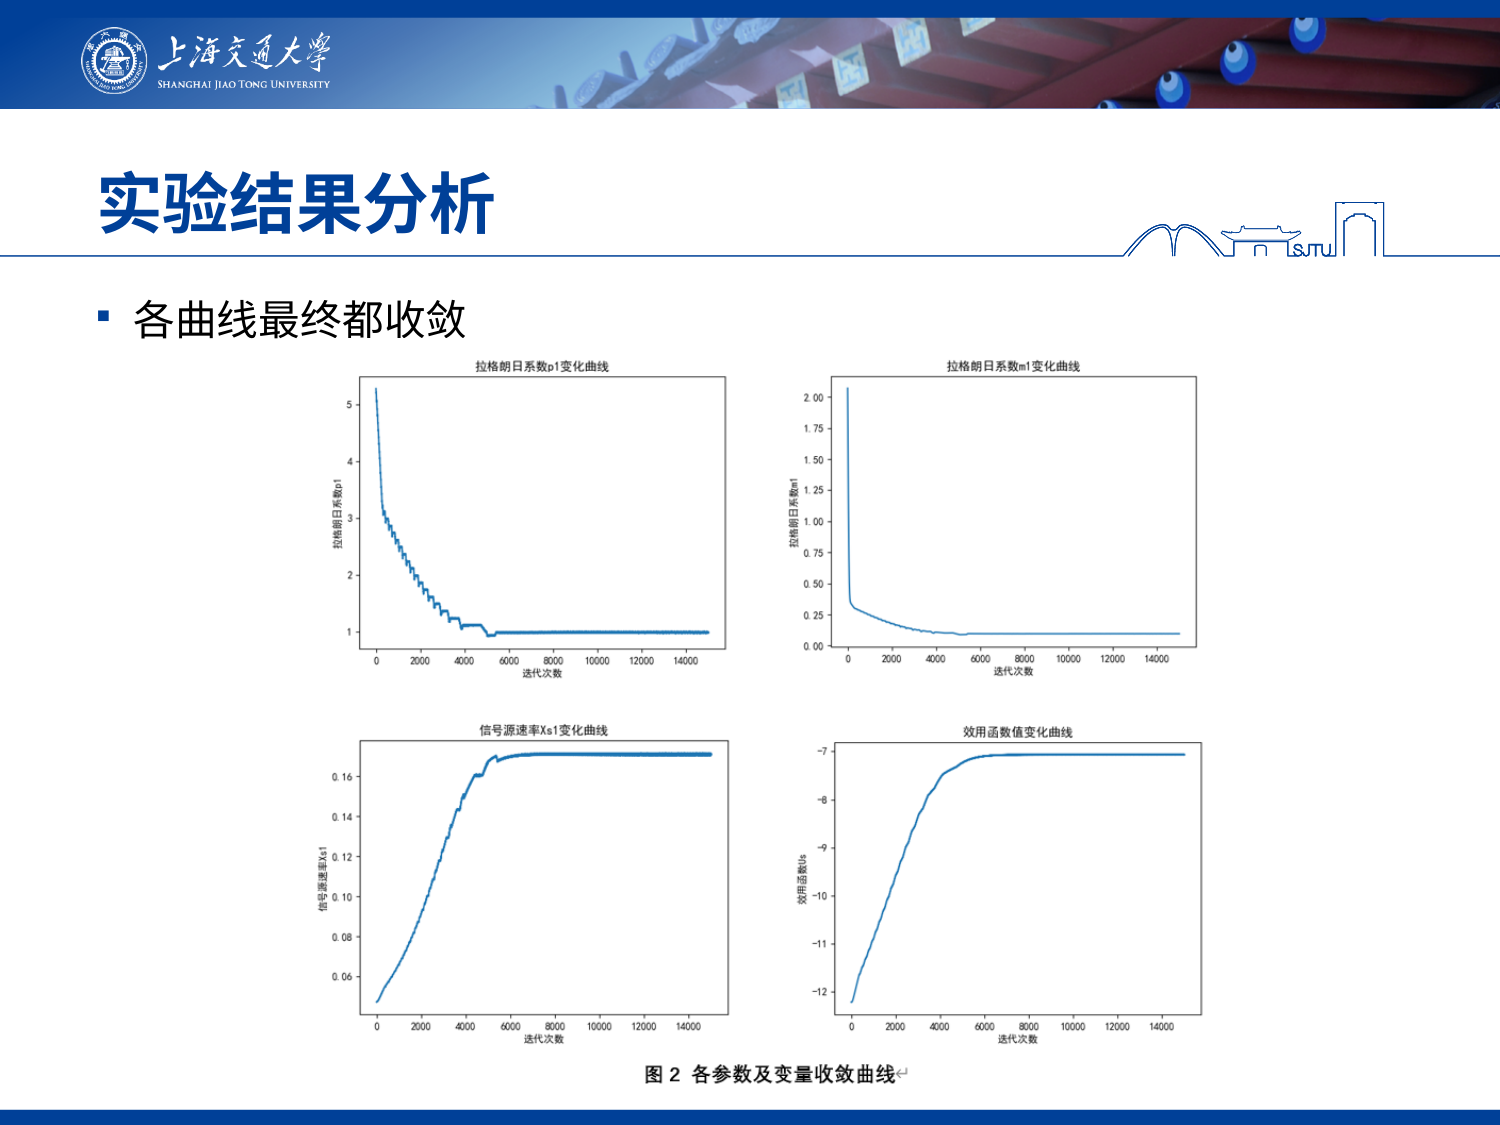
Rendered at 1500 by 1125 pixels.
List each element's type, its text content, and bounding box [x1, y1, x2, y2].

title 实验结果分析 [81, 159, 1455, 254]
list 各曲线最终都收敛 [81, 276, 1455, 1084]
picture [0, 18, 1500, 109]
picture [310, 338, 1227, 1093]
